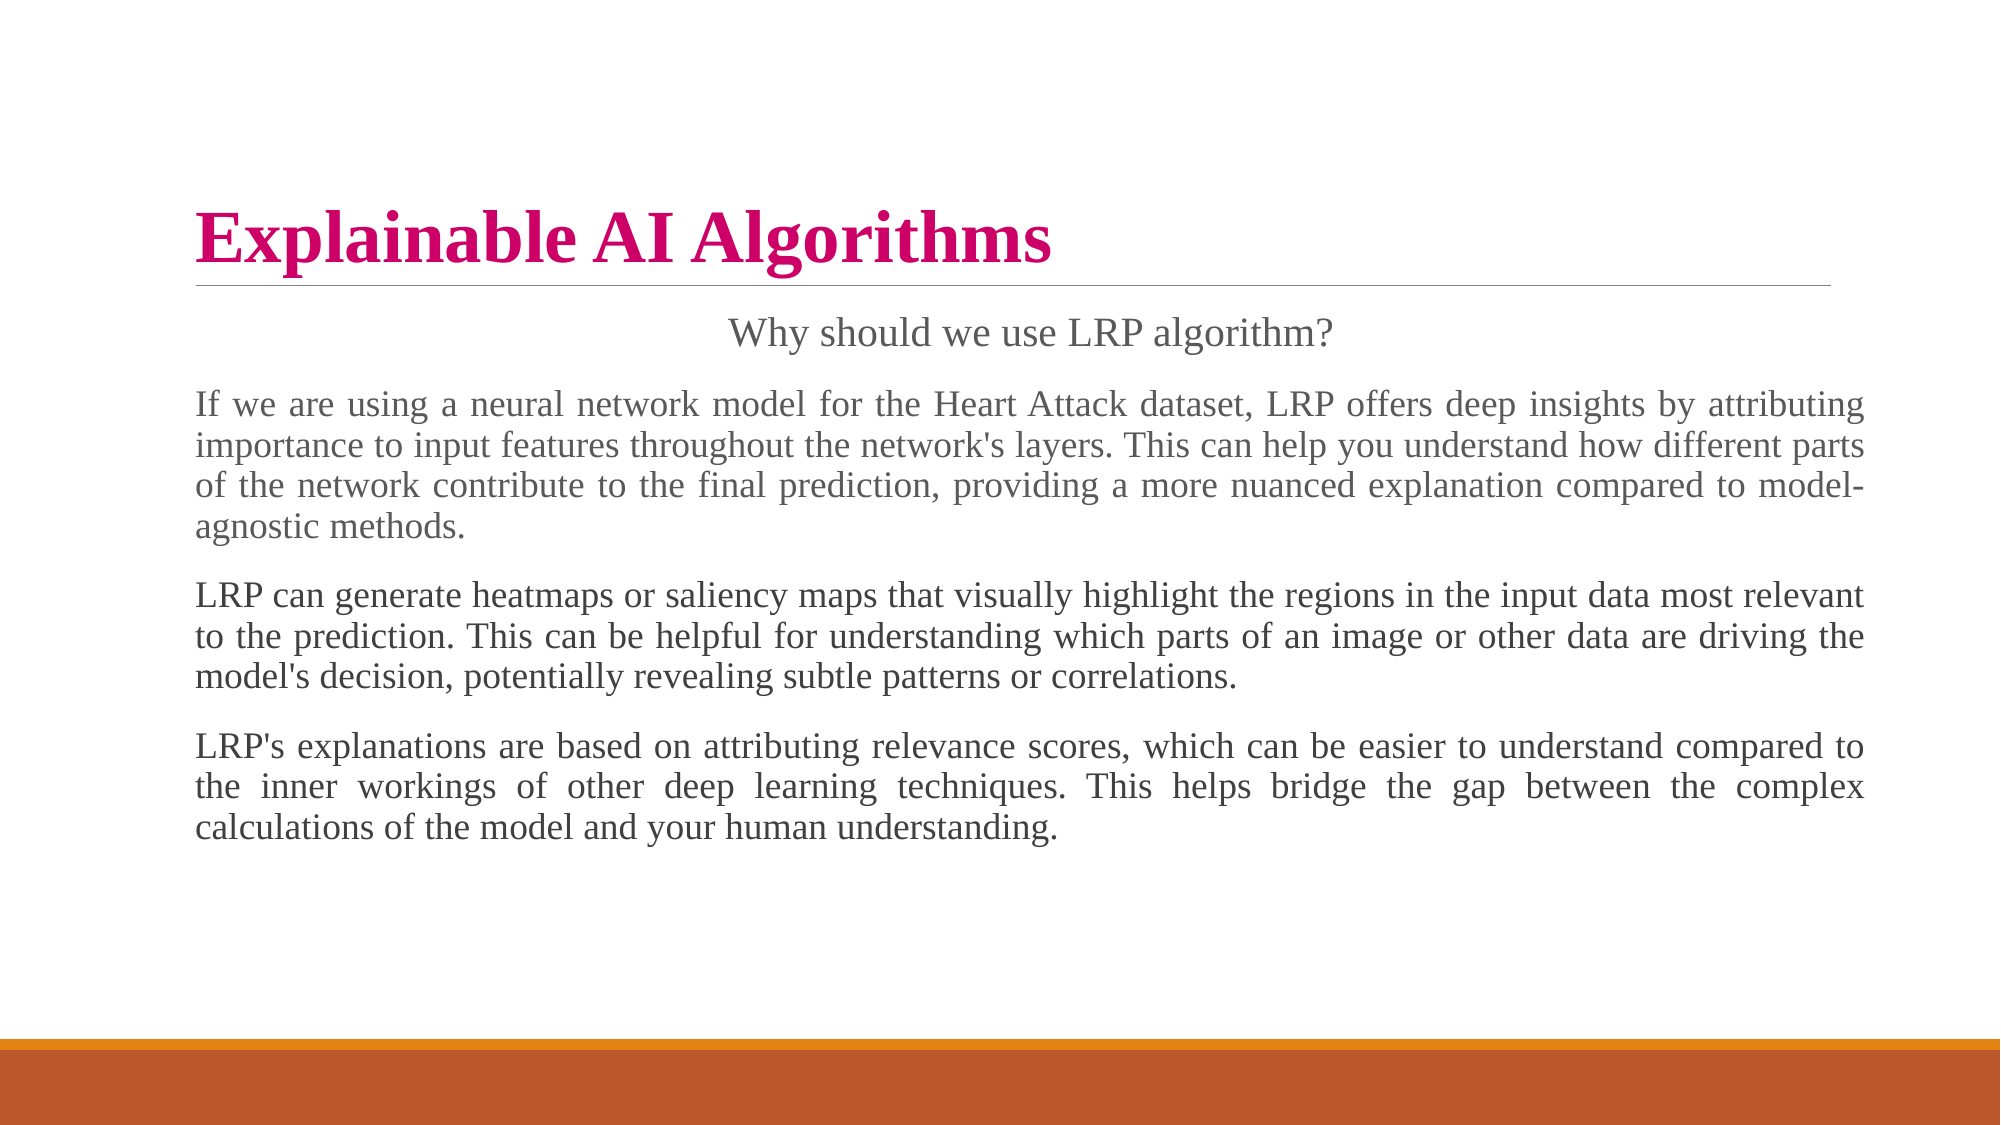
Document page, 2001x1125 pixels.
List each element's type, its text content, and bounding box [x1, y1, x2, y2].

list Why should we use LRP algorithm? If we are using a neural network model for the Heart Attack dataset, LRP offers deep insights by attributing importance to input features throughout the network's layers. This can help you understand how different parts of the network contribute to the final prediction, providing a more nuanced explanation compared to model-agnostic methods. LRP can generate heatmaps or saliency maps that visually highlight the regions in the input data most relevant to the prediction. This can be helpful for understanding which parts of an image or other data are driving the model's decision, potentially revealing subtle patterns or correlations. LRP's explanations are based on attributing relevance scores, which can be easier to understand compared to the inner workings of other deep learning techniques. This helps bridge the gap between the complex calculations of the model and your human understanding. [180, 302, 1868, 1040]
title Explainable AI Algorithms [180, 47, 1830, 285]
